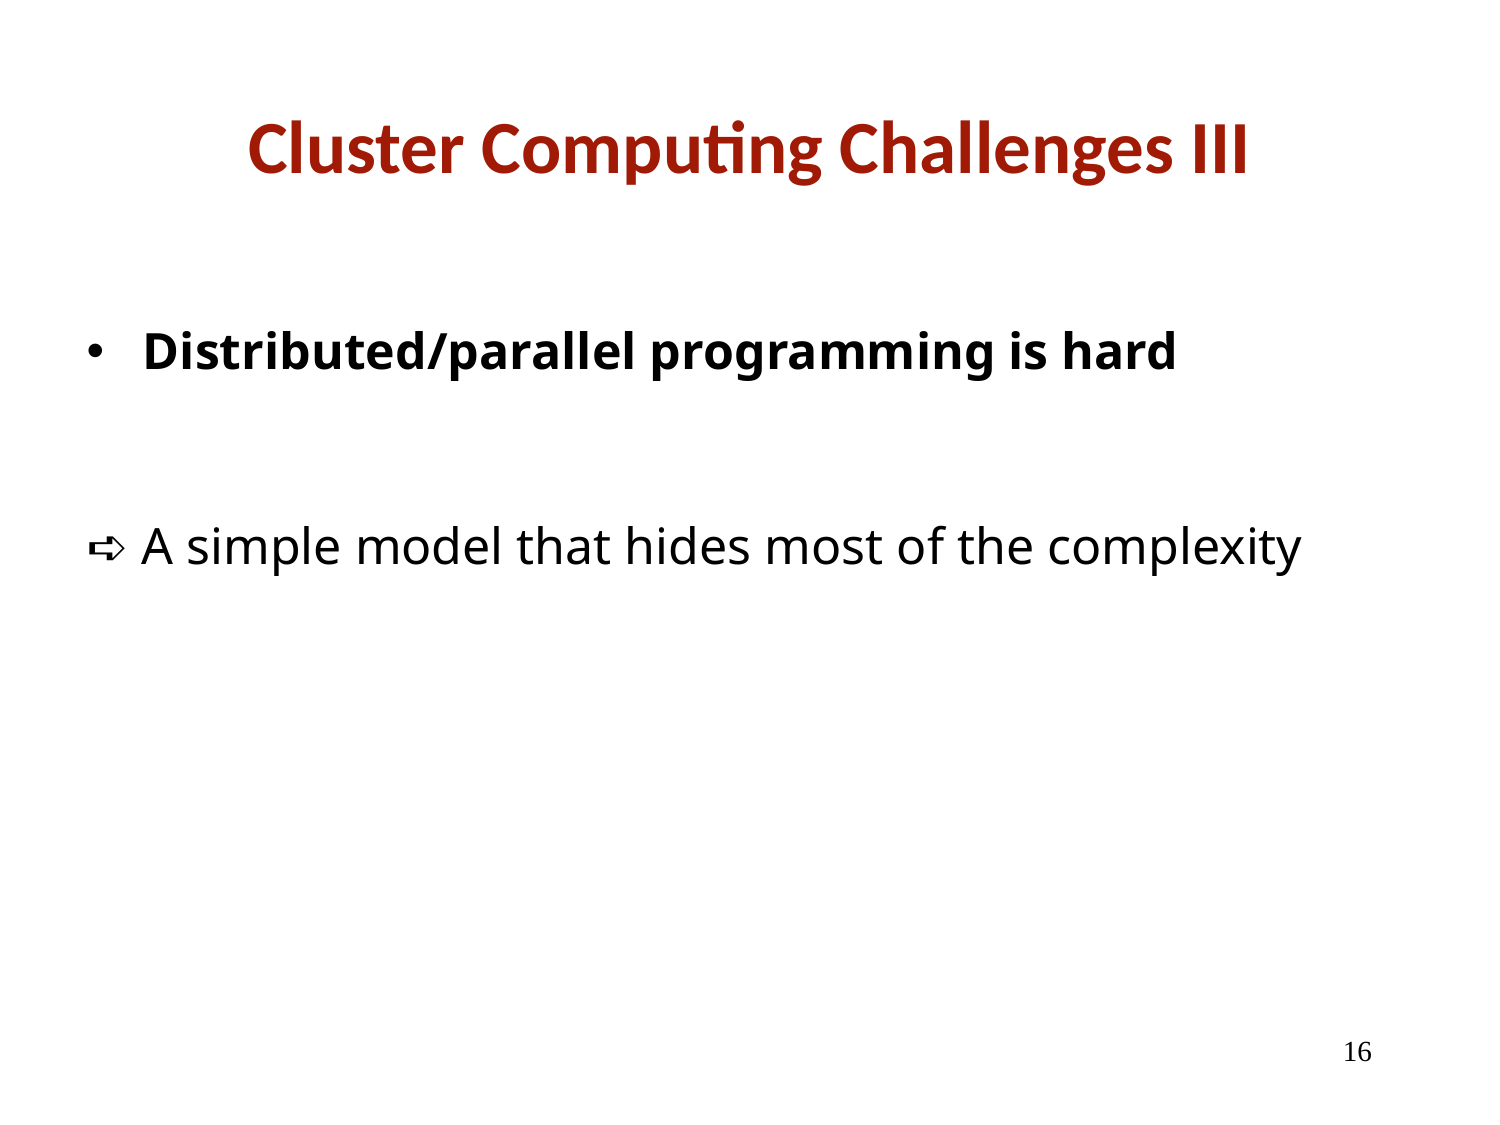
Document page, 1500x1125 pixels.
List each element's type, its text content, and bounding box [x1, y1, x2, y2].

text_box Distributed/parallel programming is hard ➪ A simple model that hides most of the complexity [71, 312, 1429, 768]
slide_number 16 [1074, 1025, 1388, 1100]
title Cluster Computing Challenges III [112, 50, 1388, 238]
